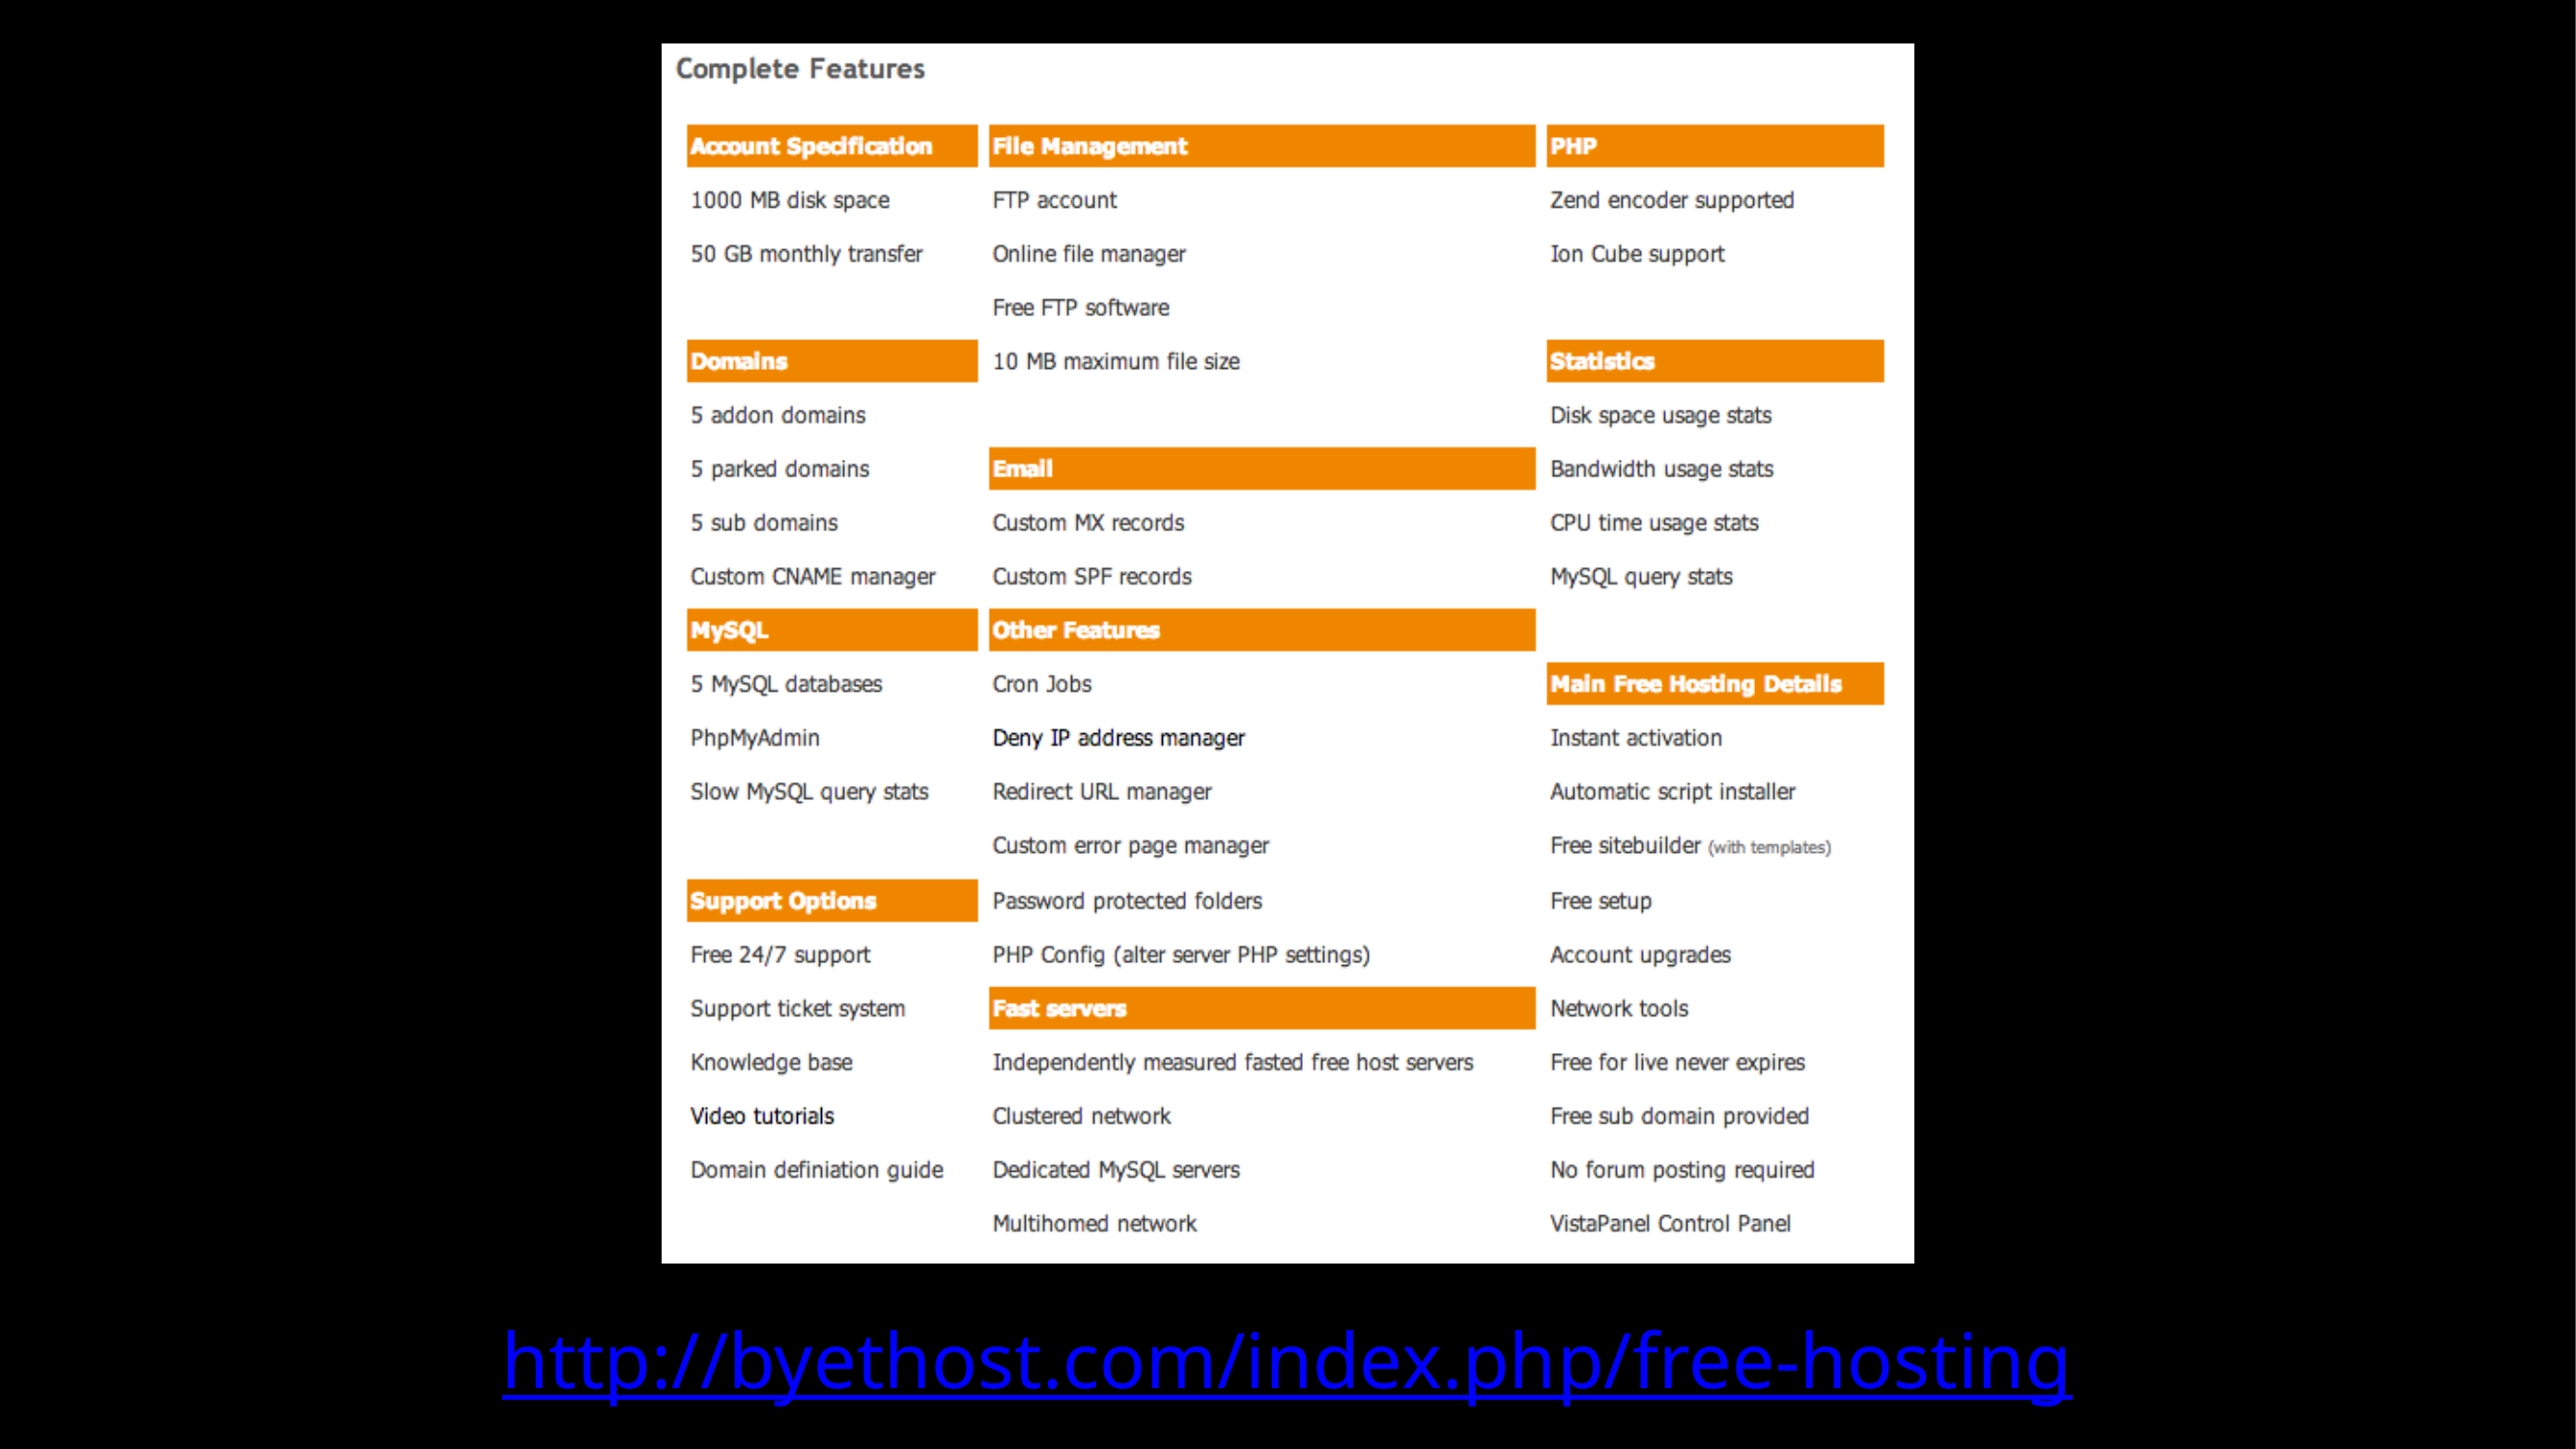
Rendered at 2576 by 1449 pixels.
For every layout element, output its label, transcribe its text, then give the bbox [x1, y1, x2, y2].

picture [662, 43, 1914, 1264]
text_box http://byethost.com/index.php/free-hosting [494, 1304, 2081, 1425]
